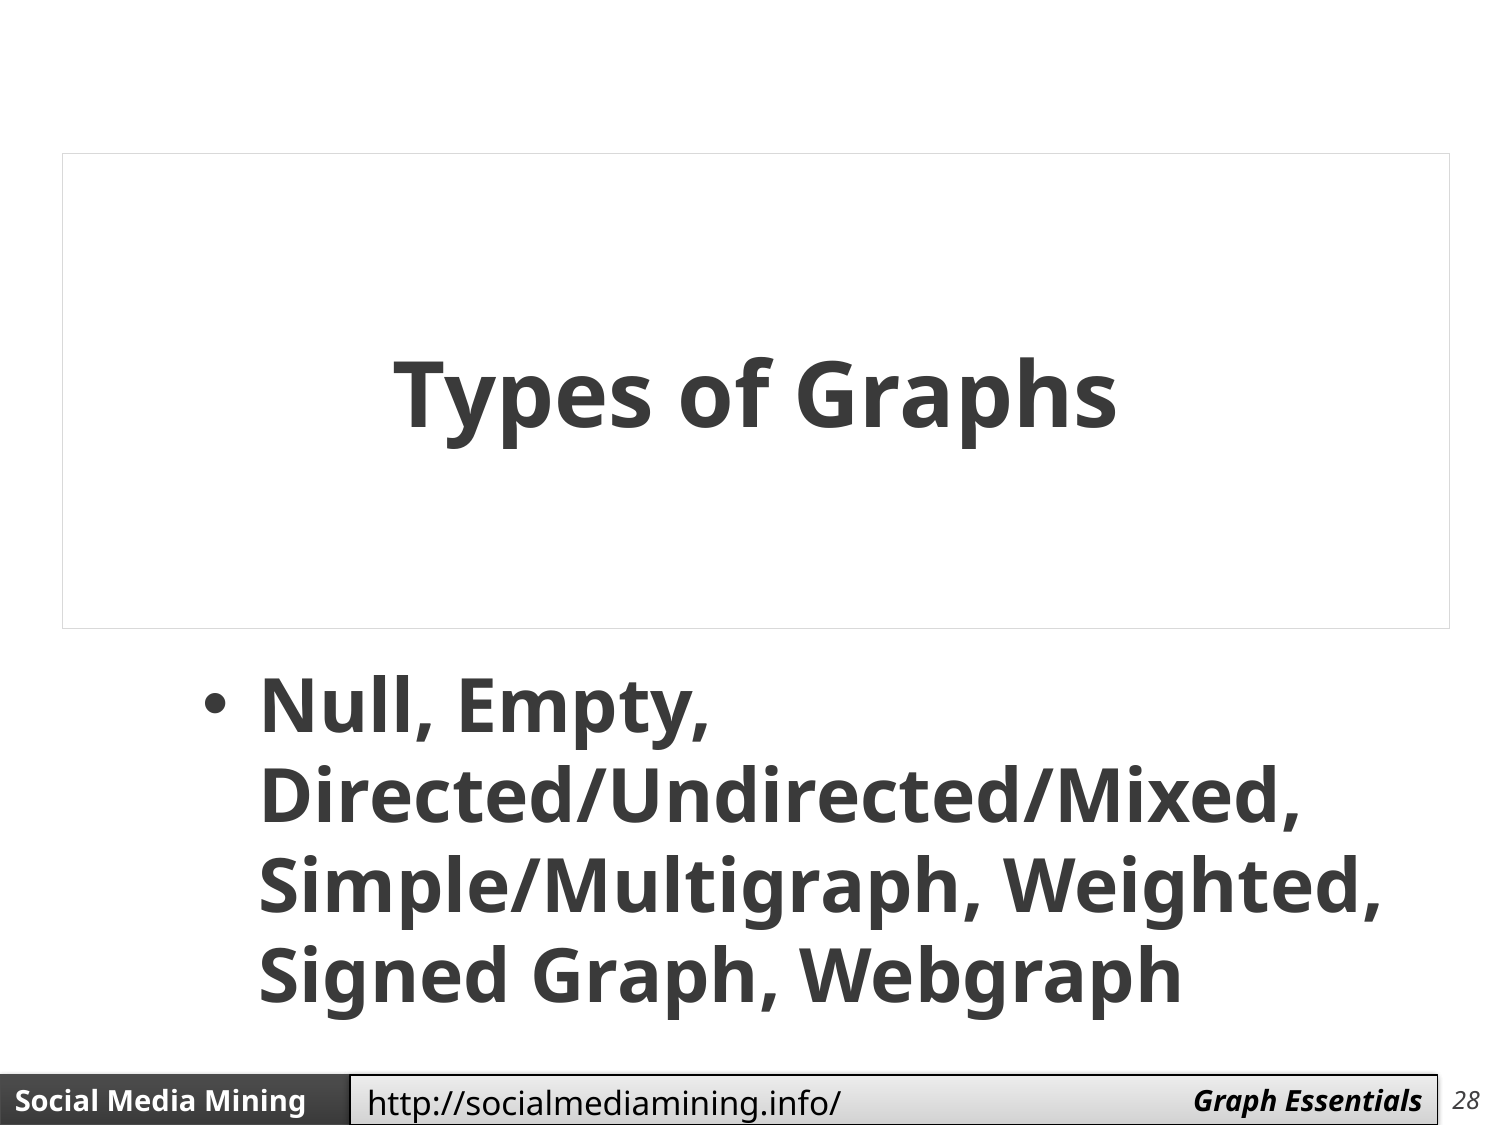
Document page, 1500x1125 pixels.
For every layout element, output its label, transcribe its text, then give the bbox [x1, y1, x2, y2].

list Null, Empty, Directed/Undirected/Mixed, Simple/Multigraph, Weighted, Signed Graph, Webgraph [187, 637, 1450, 1038]
title Types of Graphs [62, 153, 1450, 629]
